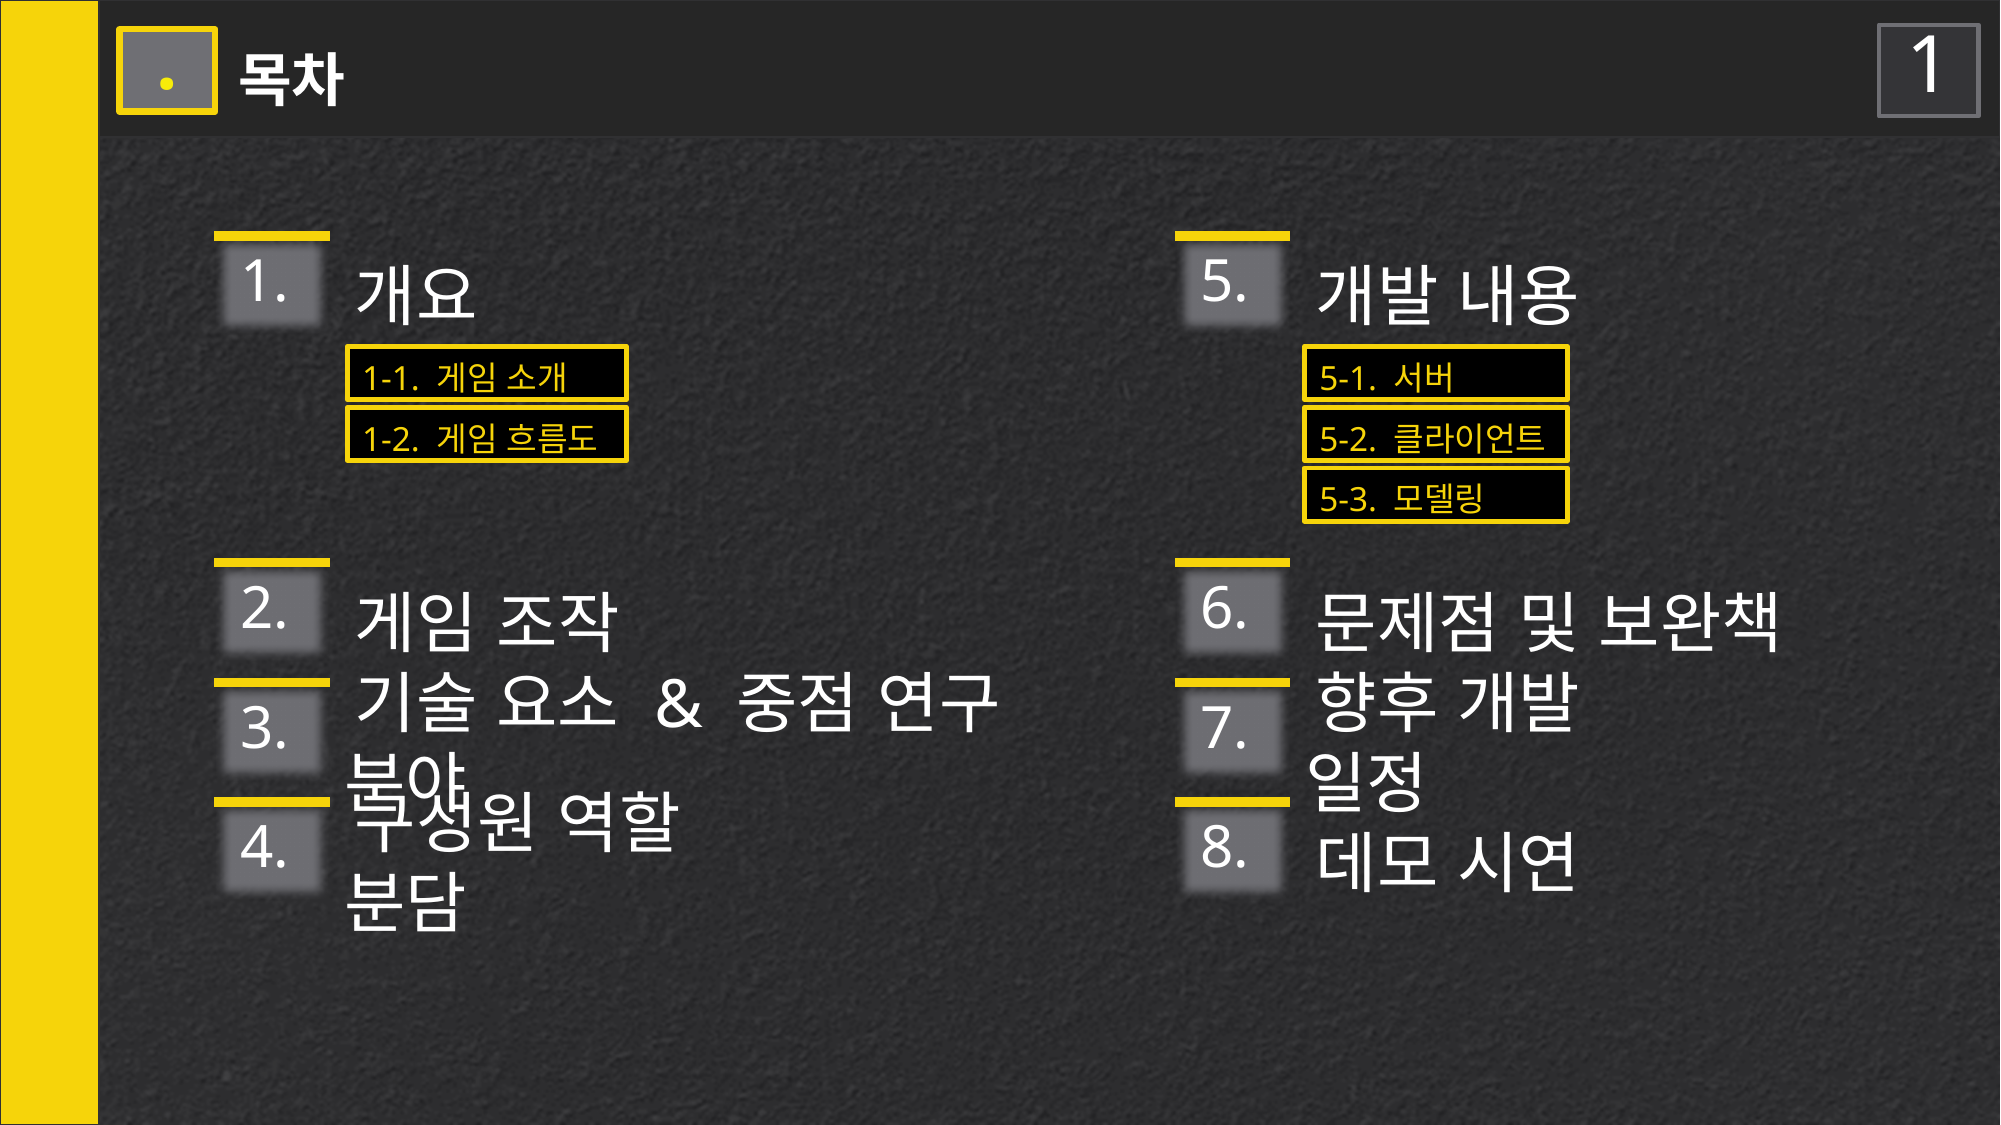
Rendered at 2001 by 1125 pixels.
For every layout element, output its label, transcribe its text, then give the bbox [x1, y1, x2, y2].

text_box 5-3. 모델링 [1304, 467, 1568, 522]
text_box 1-1. 게임 소개 [347, 346, 627, 400]
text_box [214, 682, 1090, 782]
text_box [1174, 801, 1783, 901]
text_box 1 [1878, 24, 1980, 117]
picture [100, 138, 2000, 1125]
text_box 0 . [118, 28, 216, 113]
text_box 5-1. 서버 [1304, 346, 1568, 400]
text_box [214, 801, 822, 901]
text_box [214, 235, 936, 335]
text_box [1174, 235, 1896, 335]
text_box 5-2. 클라이언트 [1304, 407, 1568, 461]
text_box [1174, 682, 1716, 782]
text_box 목차 [223, 35, 840, 121]
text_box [214, 562, 936, 662]
text_box [100, 0, 2000, 138]
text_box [1174, 562, 1896, 662]
text_box [0, 0, 100, 1125]
text_box 1-2. 게임 흐름도 [347, 407, 627, 461]
